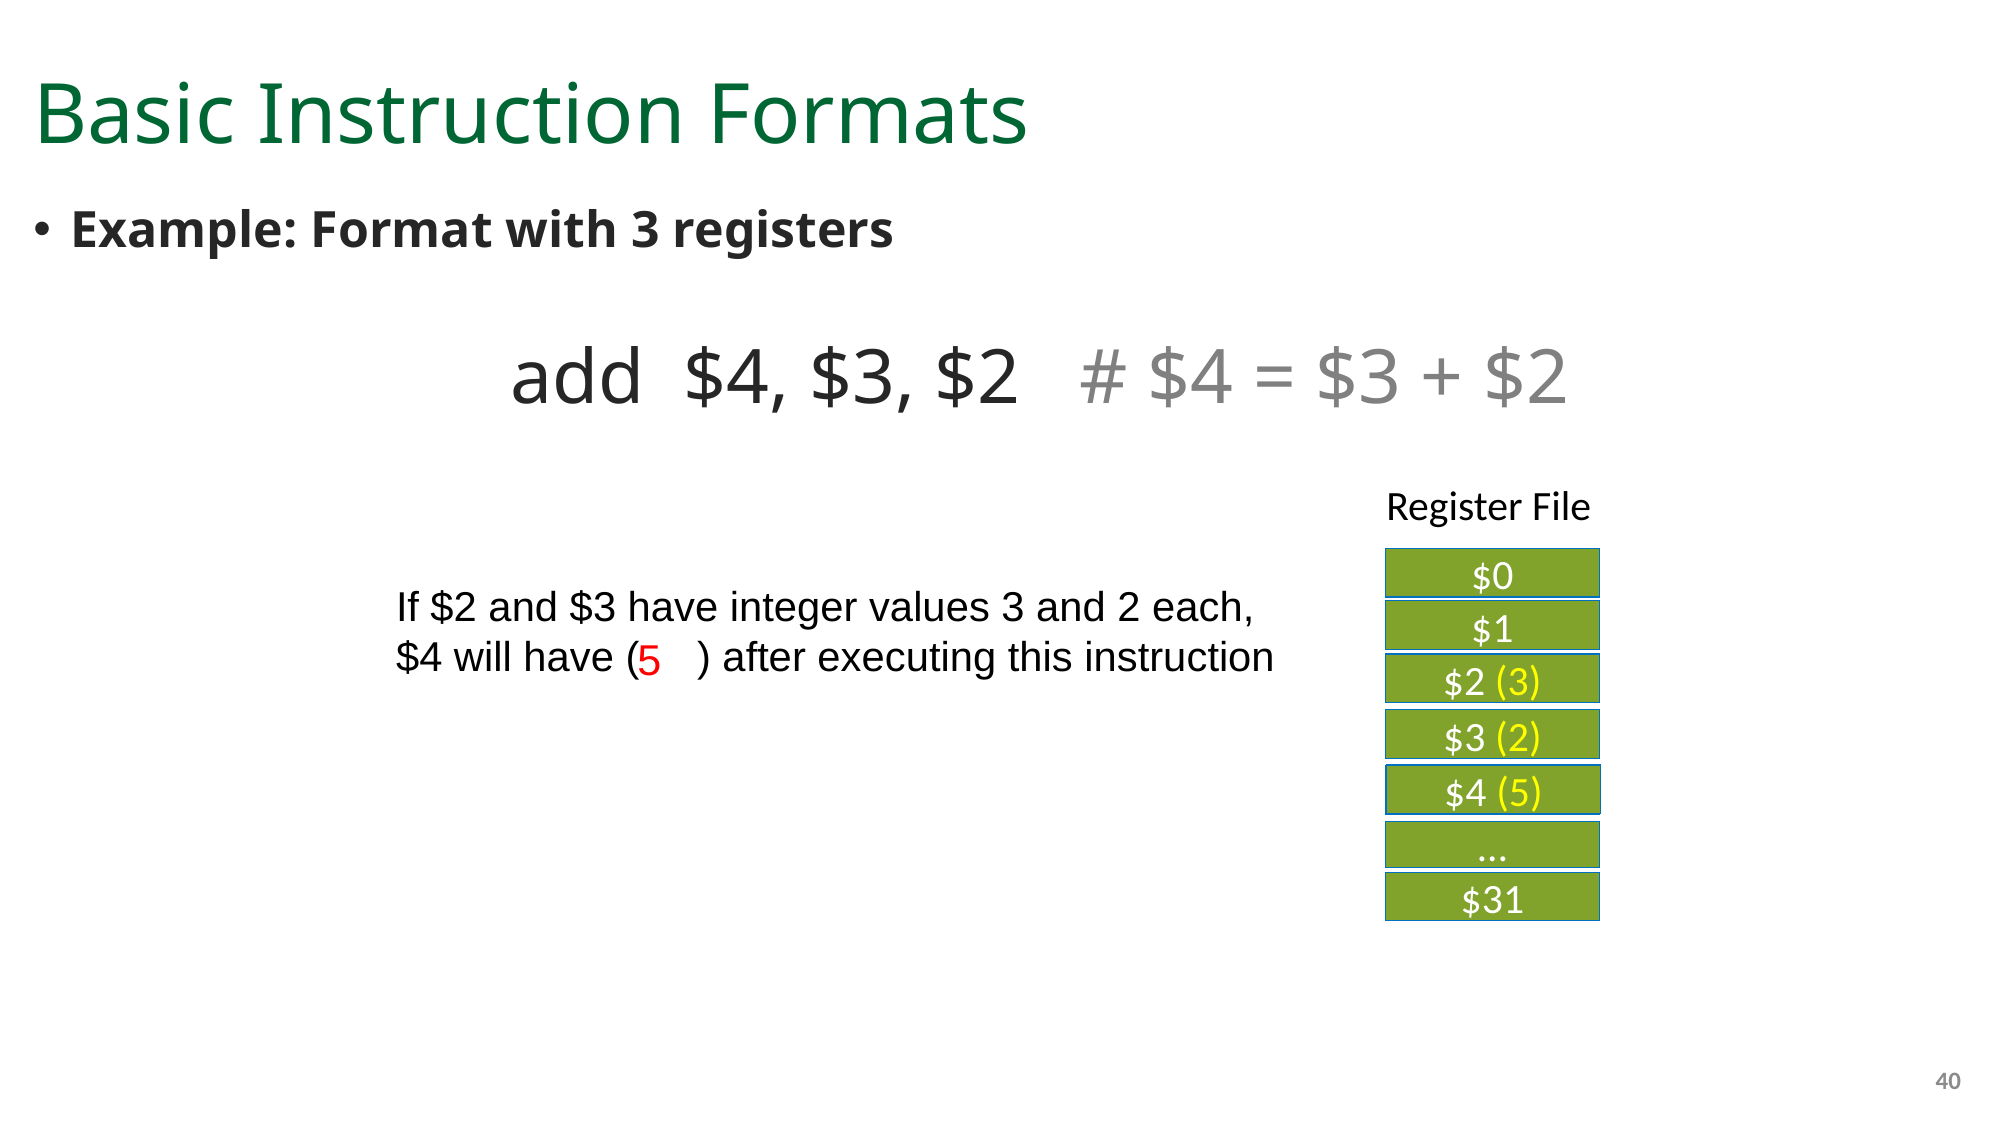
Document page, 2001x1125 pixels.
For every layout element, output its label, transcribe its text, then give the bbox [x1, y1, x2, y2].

text_box If $2 and $3 have integer values 3 and 2 each, $4 will have ( ) after executing this instruction [381, 572, 1291, 688]
text_box $2 (3) [1385, 653, 1600, 703]
text_box … [1385, 821, 1600, 868]
text_box 5 [622, 625, 677, 692]
list Example: Format with 3 registers add $4, $3, $2 # $4 = $3 + $2 [18, 190, 1976, 1035]
text_box $31 [1385, 872, 1600, 921]
text_box $3 (2) [1385, 709, 1600, 759]
text_box $1 [1385, 600, 1600, 650]
text_box $4 (5) [1386, 764, 1601, 814]
title Basic Instruction Formats [18, 25, 1977, 169]
slide_number 40 [1526, 1050, 1977, 1110]
text_box Register File [1371, 471, 1607, 536]
text_box $0 [1385, 548, 1600, 598]
